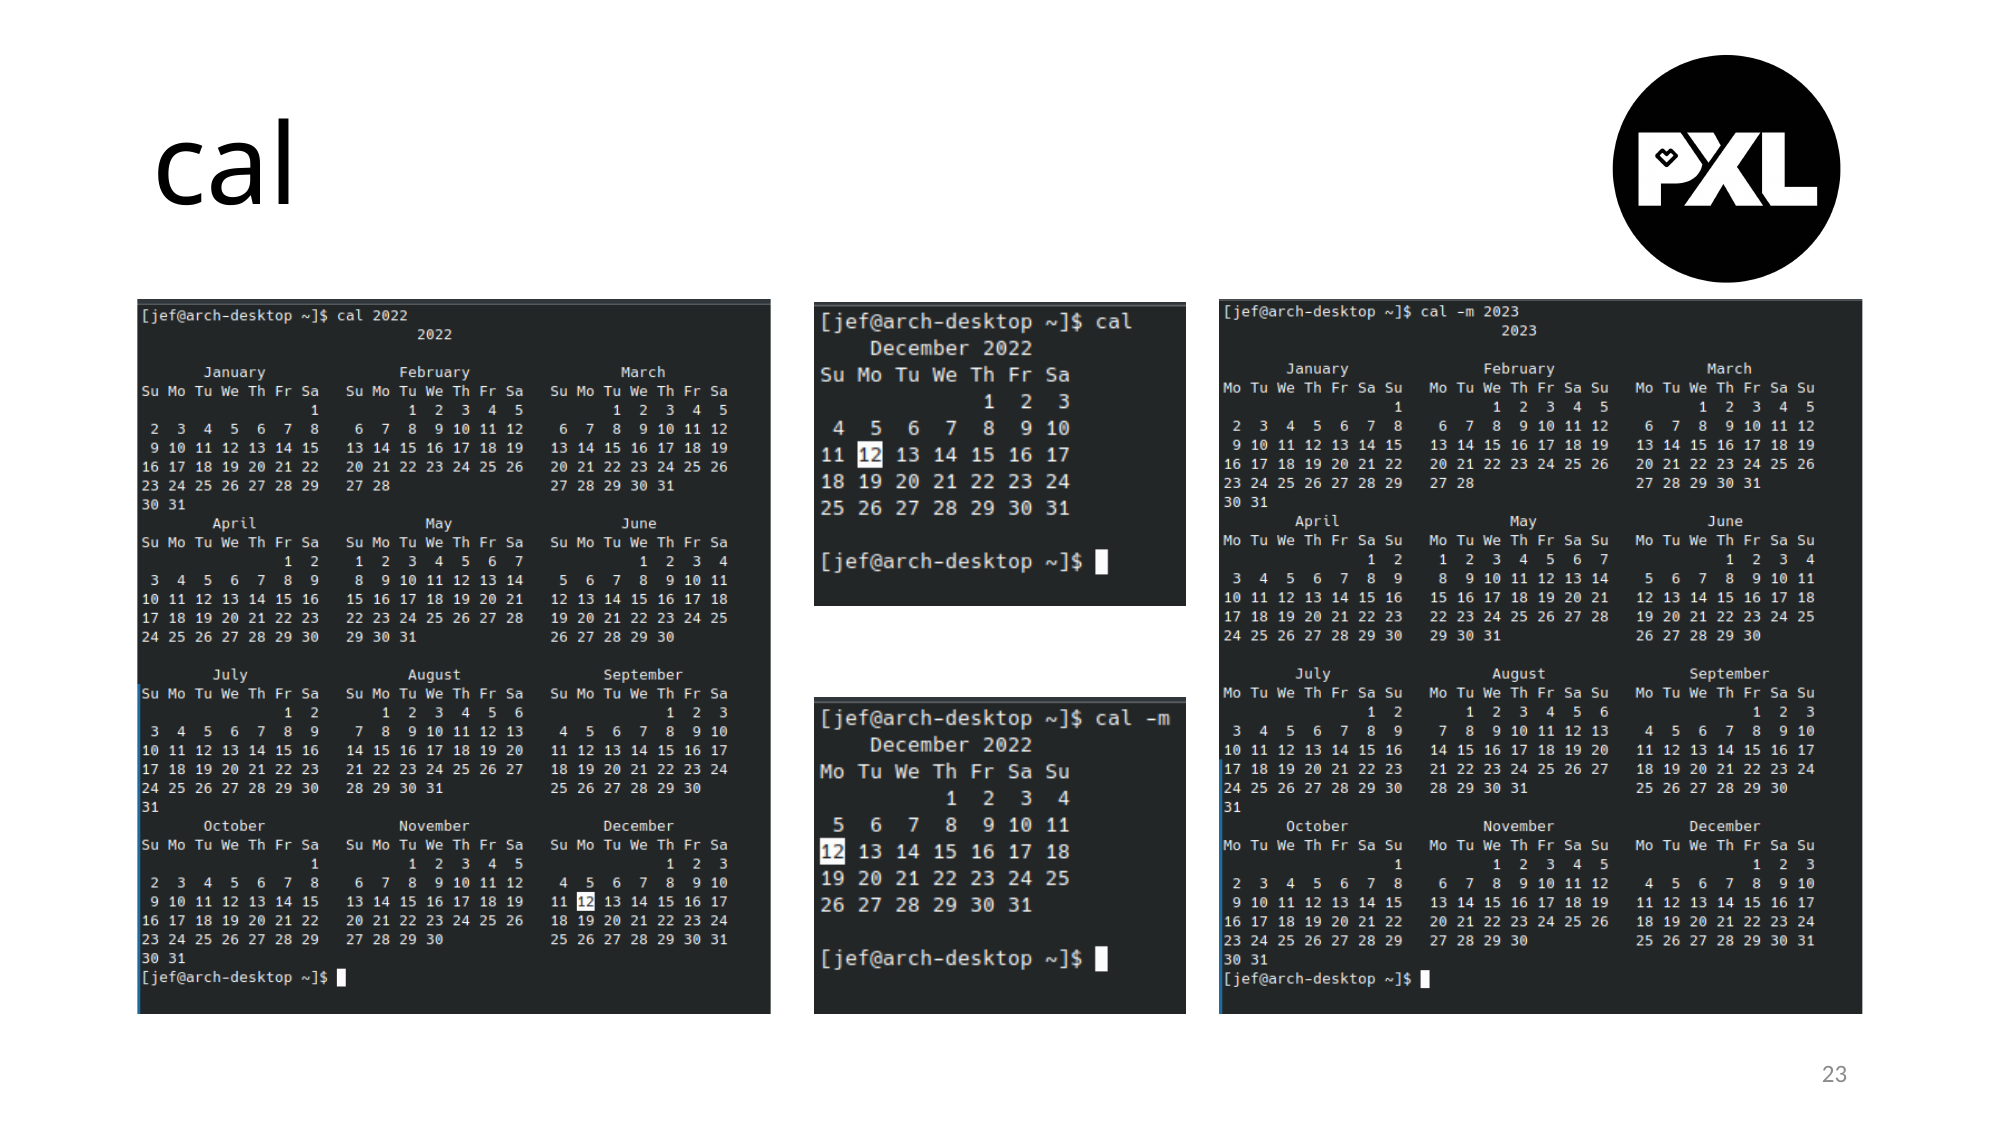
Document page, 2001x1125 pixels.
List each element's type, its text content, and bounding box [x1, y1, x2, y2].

title cal [137, 59, 1590, 278]
slide_number 23 [1412, 1042, 1863, 1103]
picture [1219, 32, 1863, 1014]
picture [137, 299, 771, 1014]
picture [814, 302, 1186, 606]
picture [814, 697, 1186, 1014]
